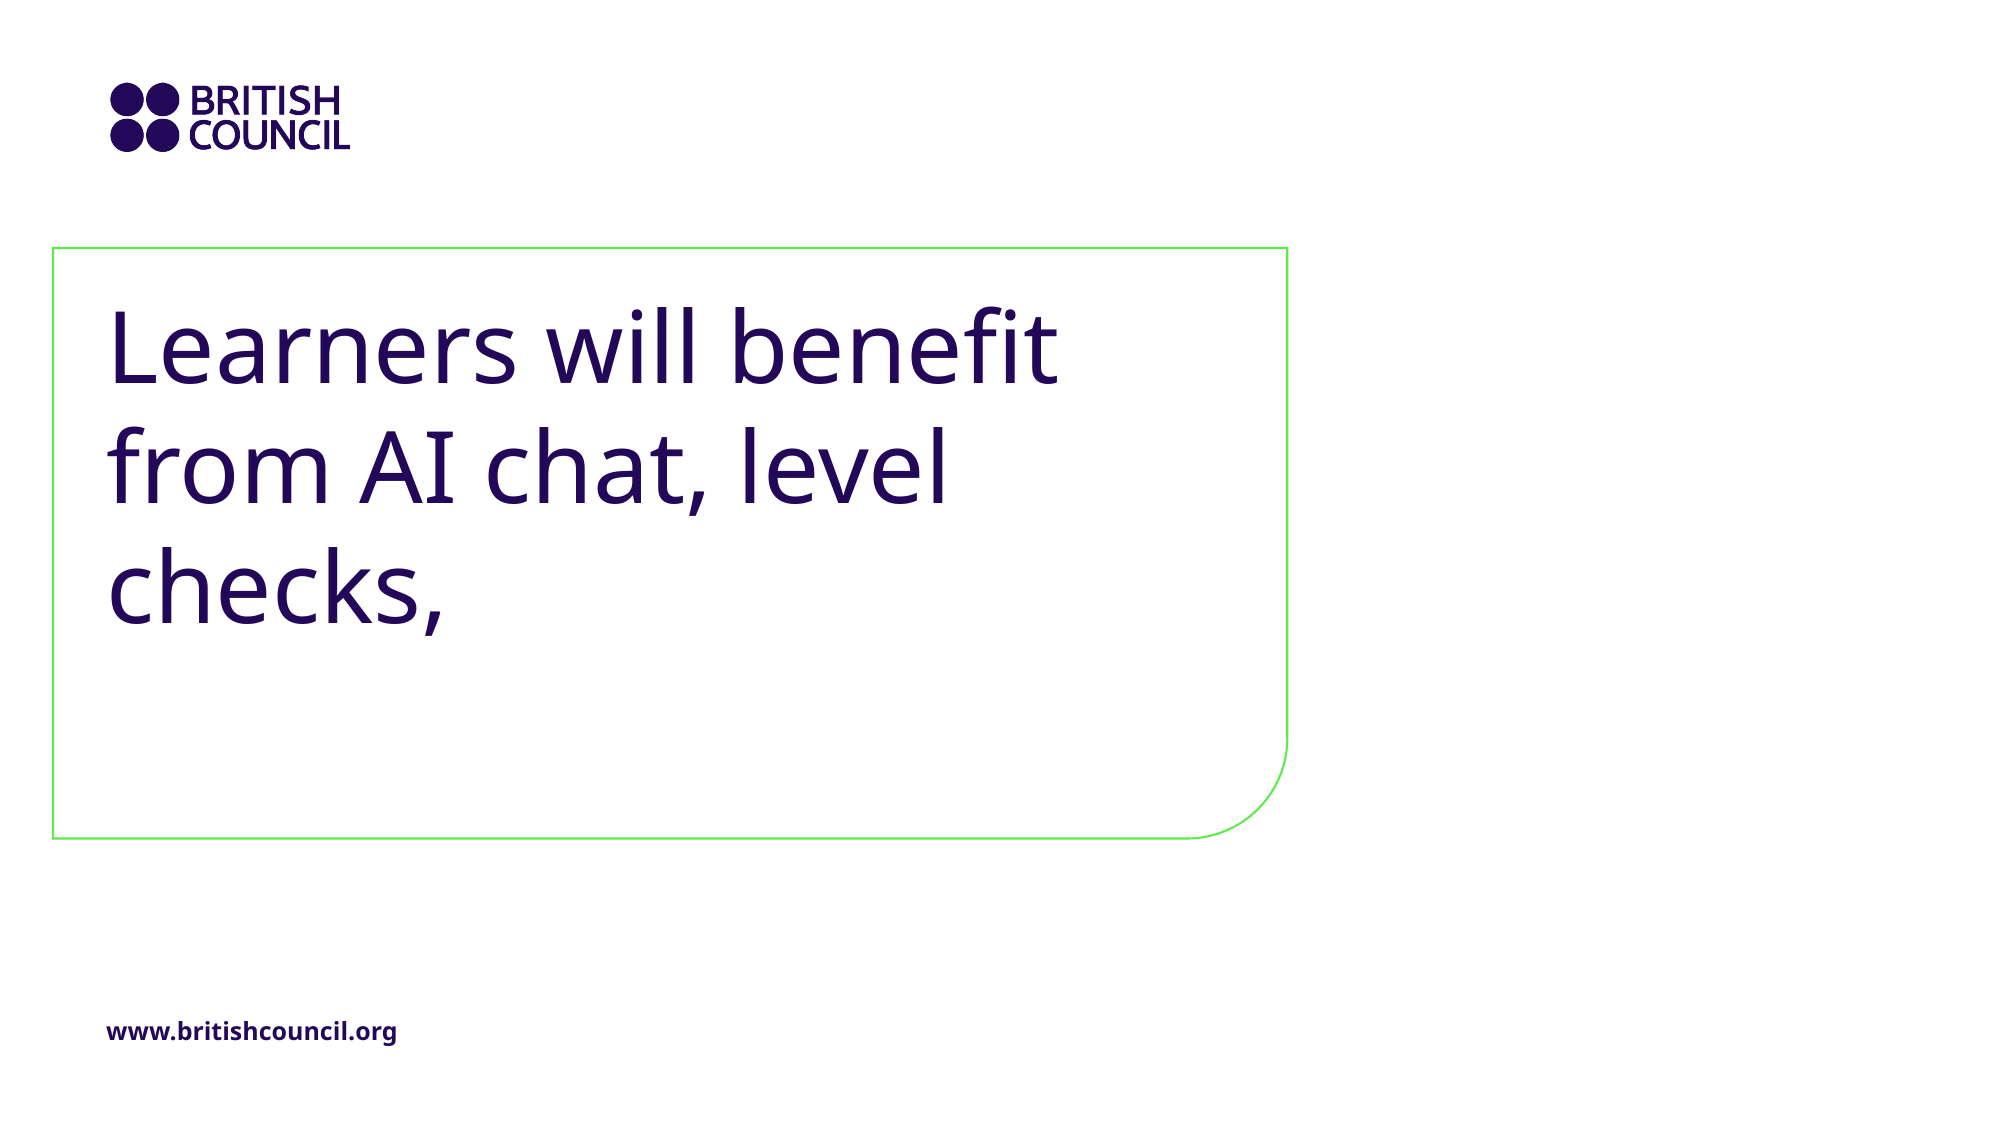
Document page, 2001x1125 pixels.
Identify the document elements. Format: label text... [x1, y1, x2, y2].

footer www.britishcouncil.org [106, 1015, 1902, 1046]
title Learners will benefit from AI chat, level checks, [106, 283, 1235, 520]
picture [110, 82, 350, 152]
